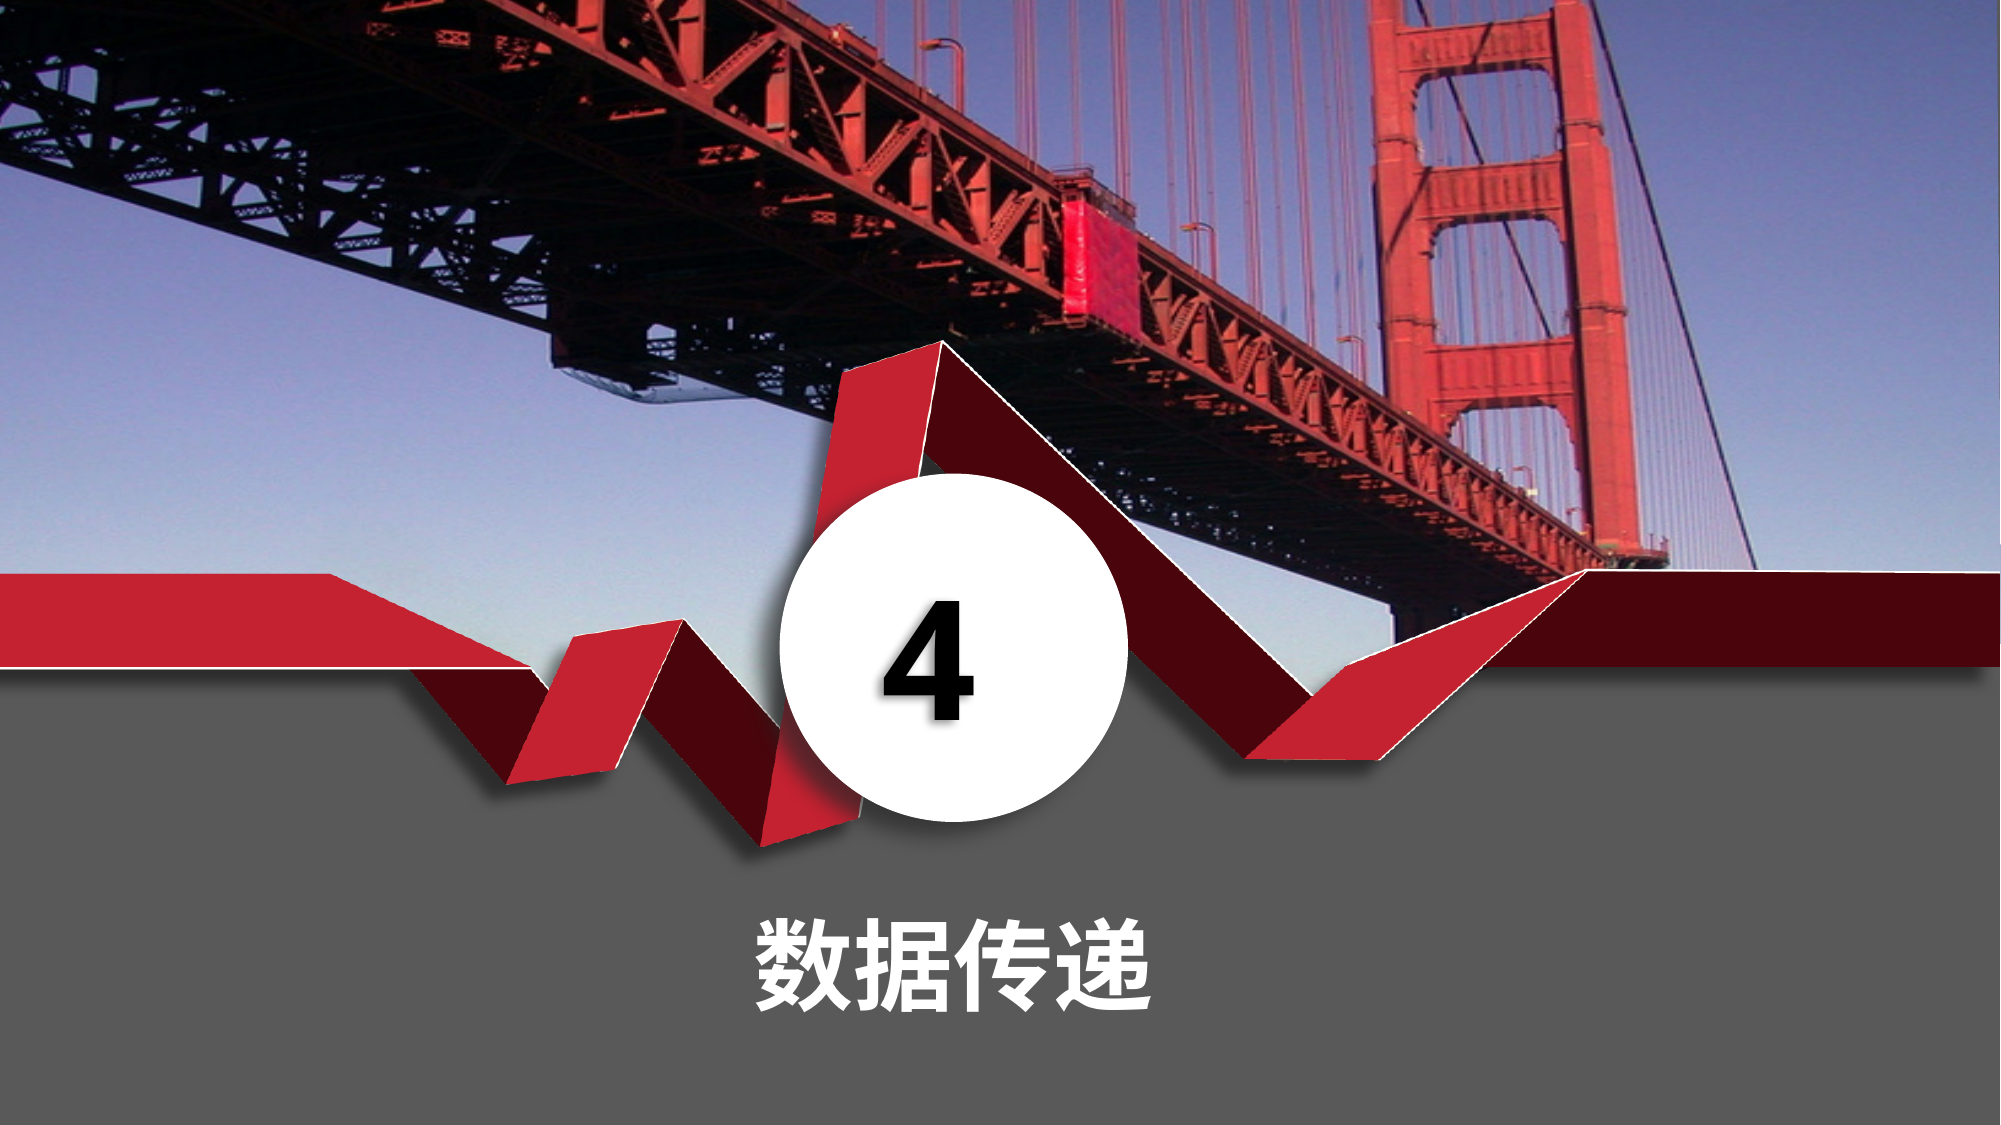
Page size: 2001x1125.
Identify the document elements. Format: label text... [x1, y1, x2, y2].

text_box 数据传递 [738, 896, 1169, 1031]
text_box [0, 0, 2000, 340]
picture [0, 340, 2000, 847]
